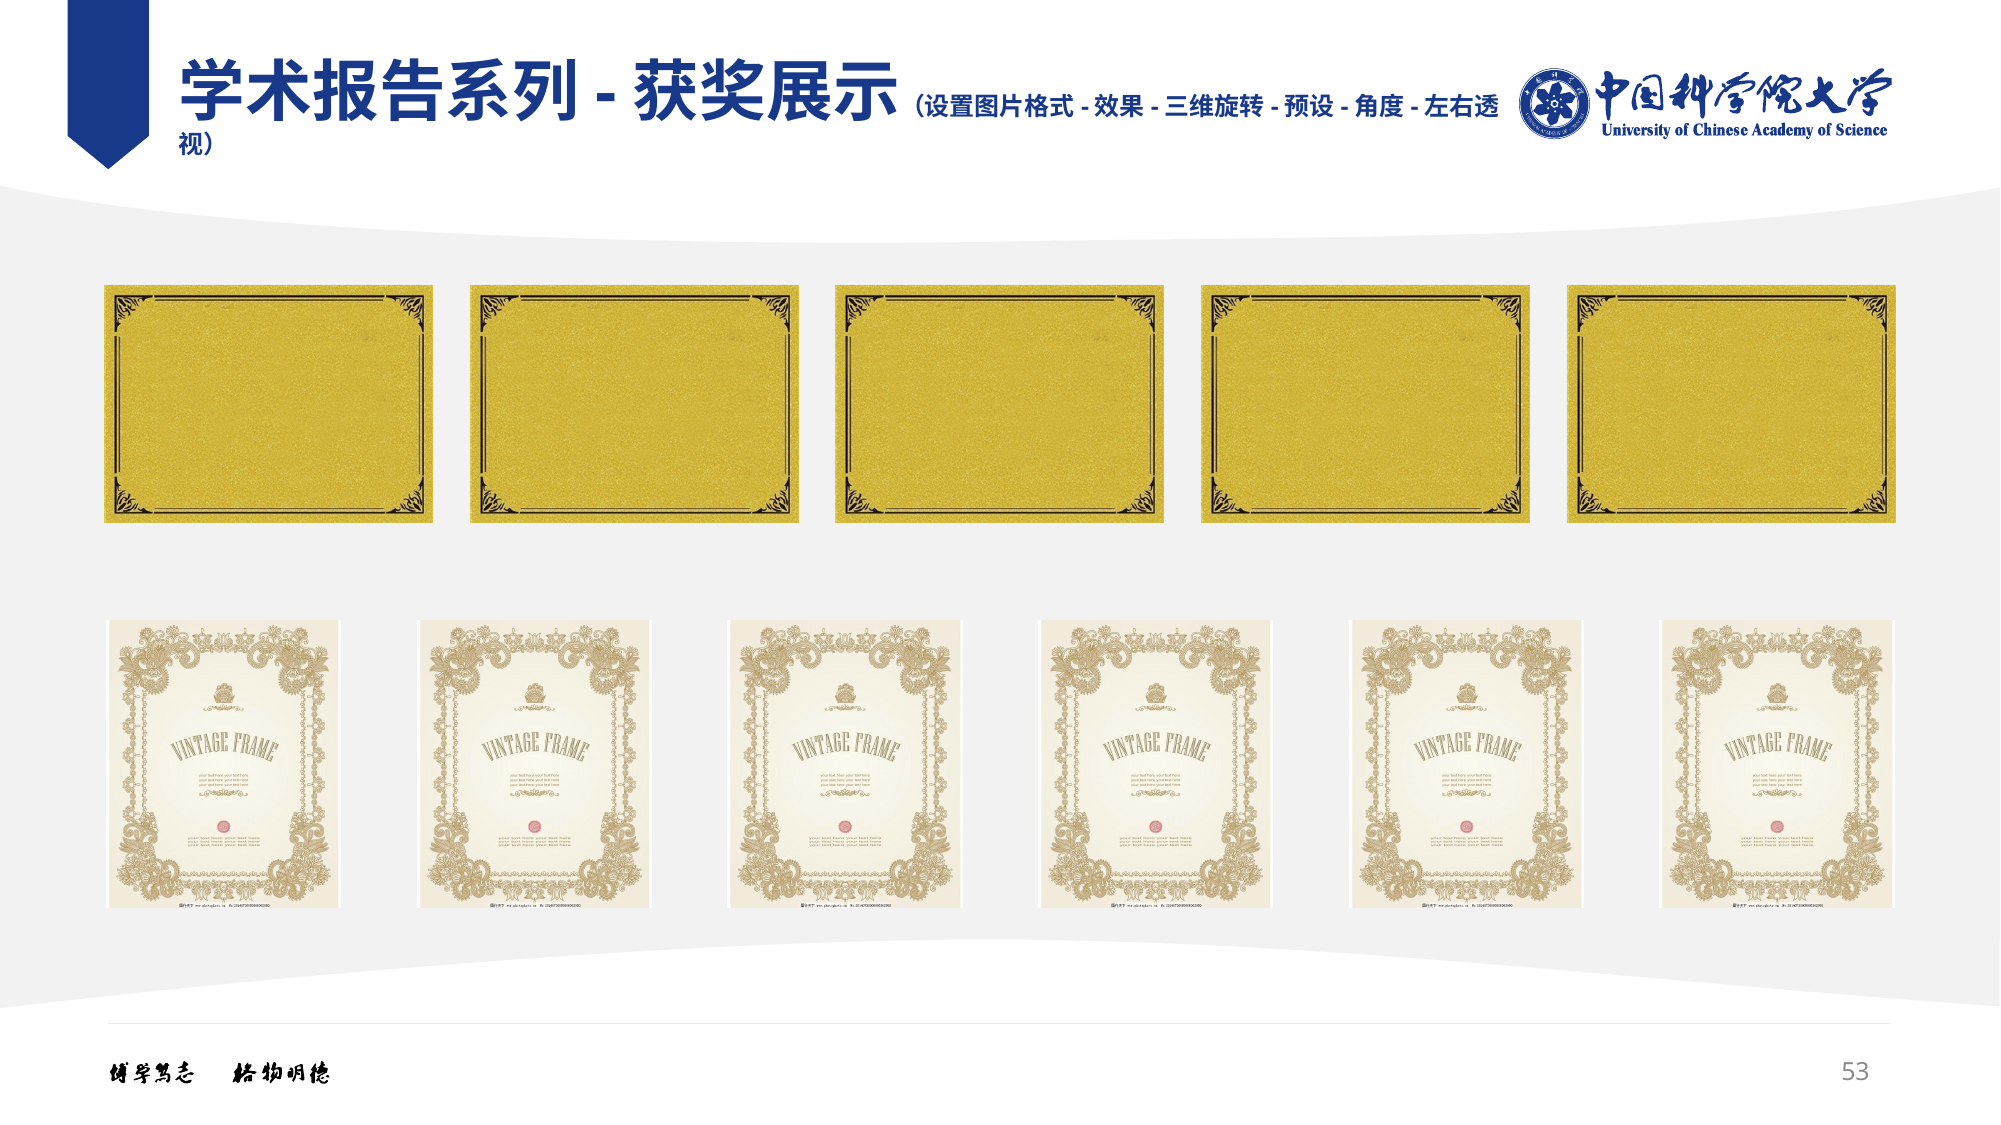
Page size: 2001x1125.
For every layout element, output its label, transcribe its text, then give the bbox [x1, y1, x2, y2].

picture [470, 285, 799, 523]
title 学术报告系列-获奖展示（设置图片格式-效果-三维旋转-预设-角度-左右透视） [178, 39, 1519, 169]
picture [1567, 285, 1896, 523]
picture [106, 620, 341, 908]
picture [1038, 620, 1273, 908]
picture [417, 620, 652, 908]
text_box [0, 184, 2000, 1010]
picture [1349, 620, 1584, 908]
picture [104, 285, 433, 523]
picture [1201, 285, 1530, 523]
picture [1659, 620, 1895, 908]
picture [727, 620, 963, 908]
picture [835, 285, 1165, 523]
slide_number 53 [1434, 1042, 1885, 1103]
